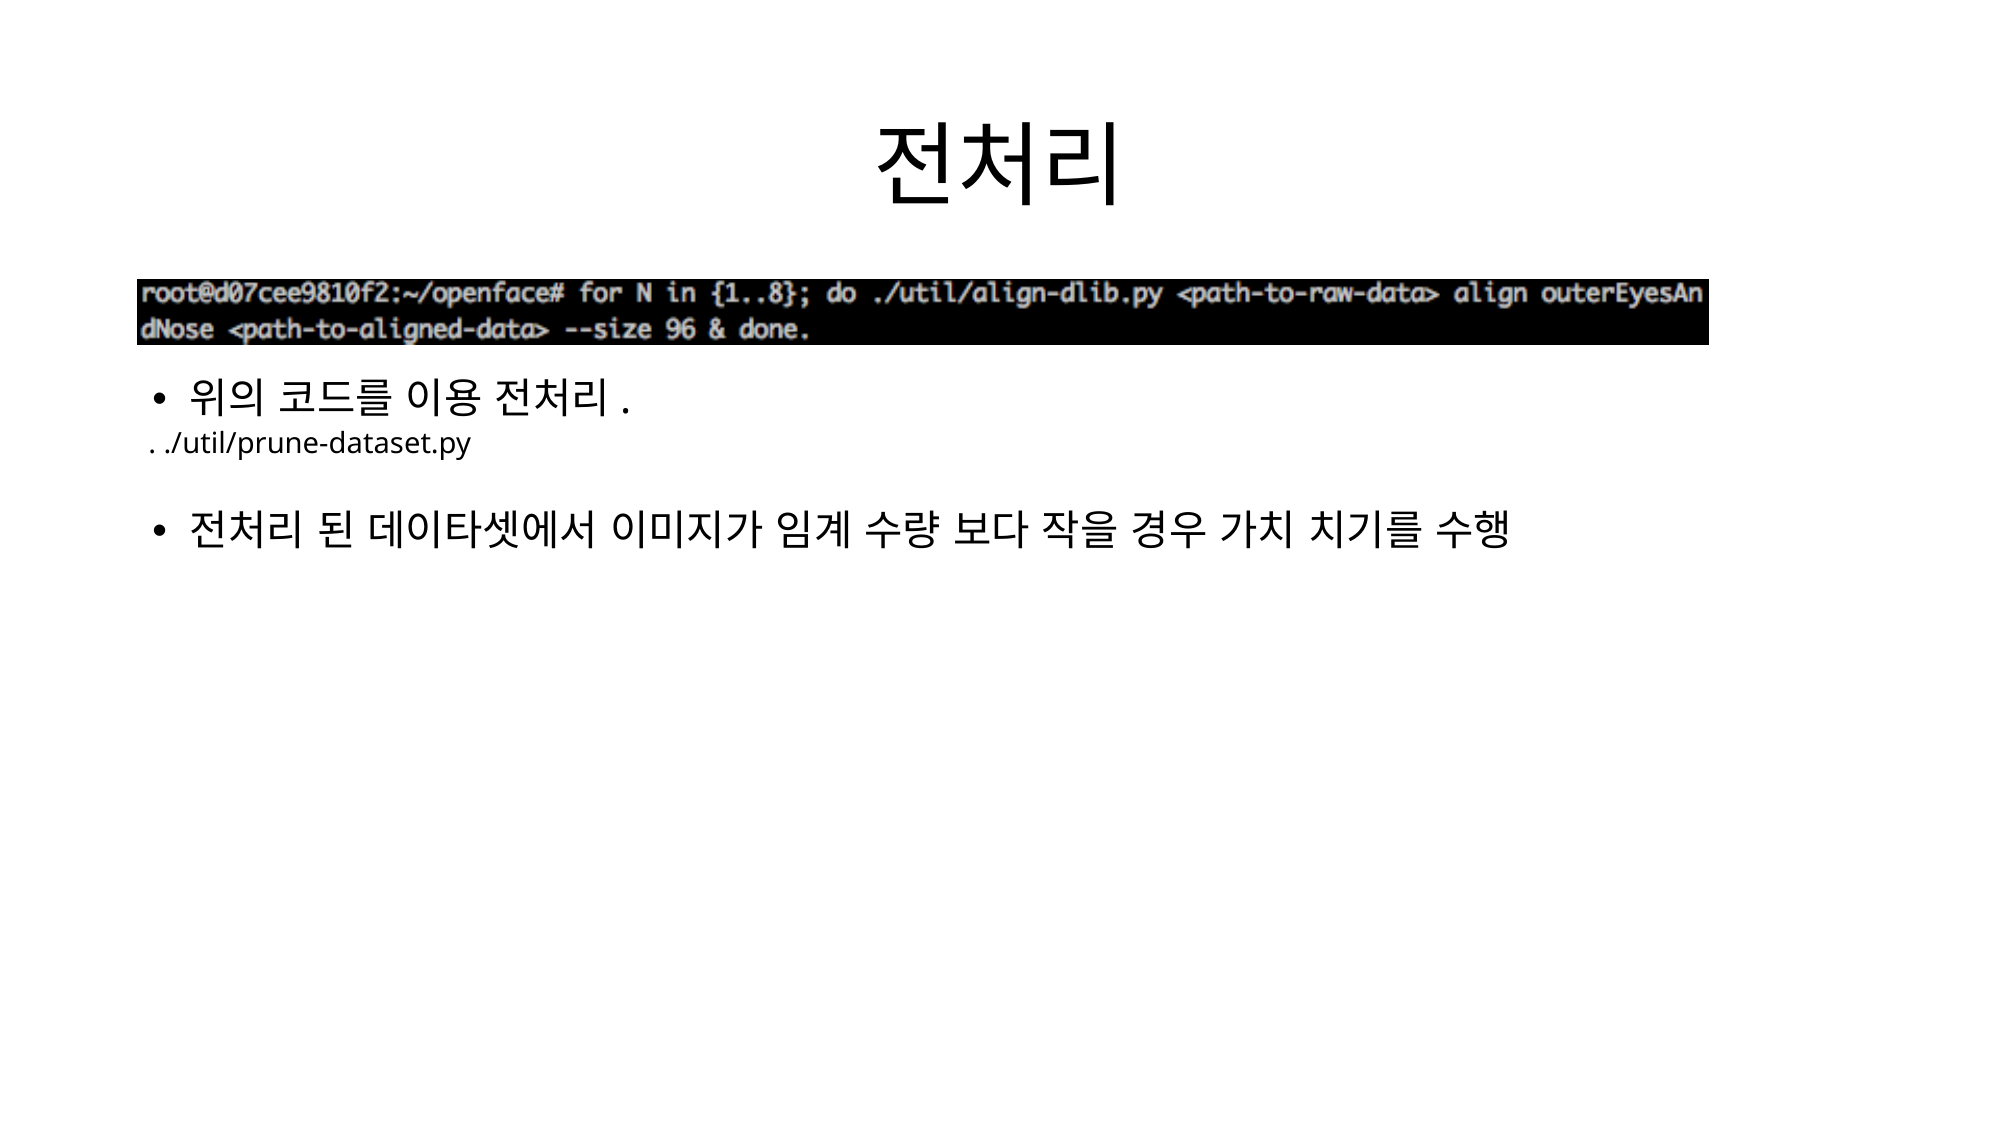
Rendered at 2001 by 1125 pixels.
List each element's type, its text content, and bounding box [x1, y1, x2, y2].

text_box . ./util/prune-dataset.py [133, 416, 487, 467]
picture [137, 279, 1709, 345]
list 위의 코드를 이용 전처리. 전처리 된 데이타셋에서 이미지가 임계 수량 보다 작을 경우 가치 치기를 수행 [137, 299, 1863, 1014]
title 전처리 [137, 59, 1863, 278]
